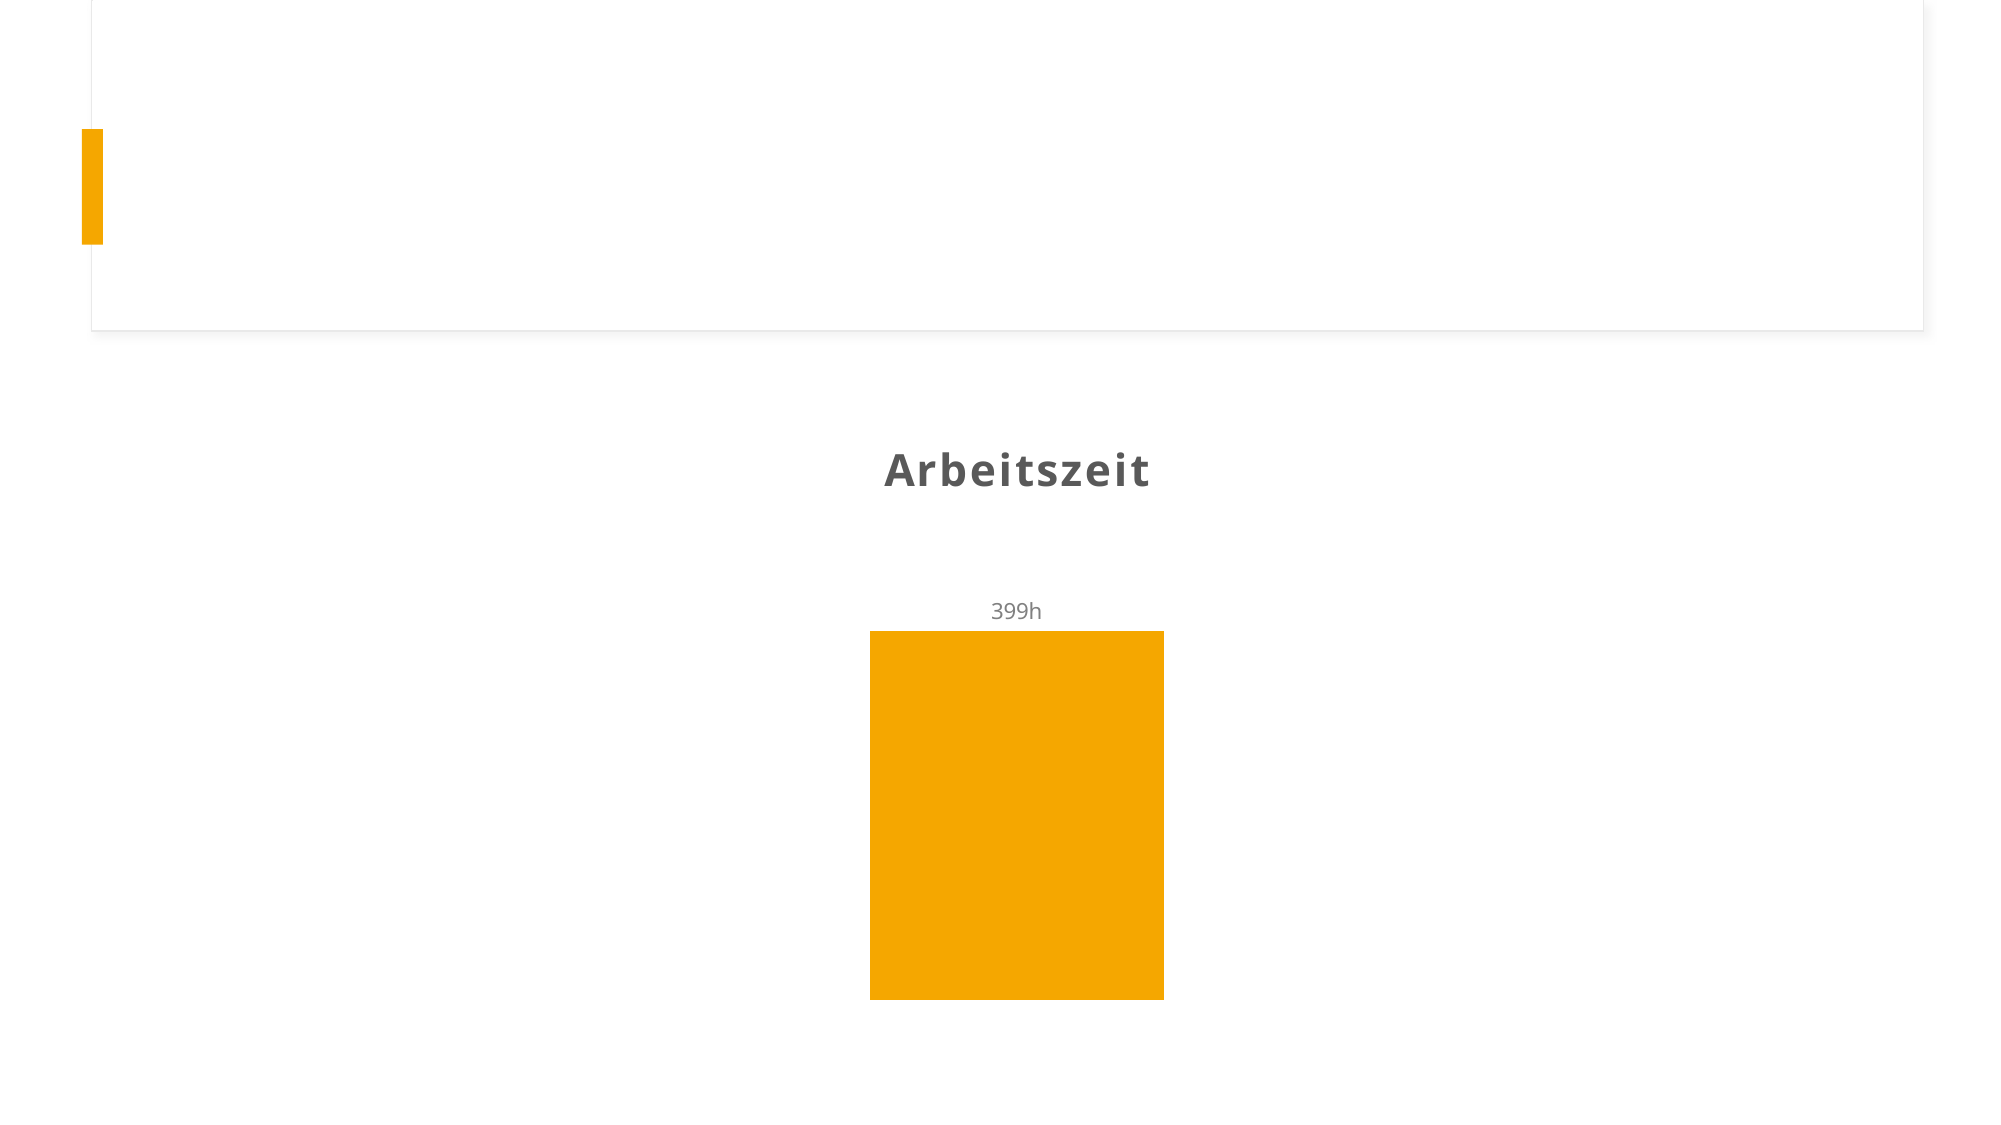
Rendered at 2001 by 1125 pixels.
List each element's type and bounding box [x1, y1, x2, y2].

chart [182, 406, 1851, 1013]
